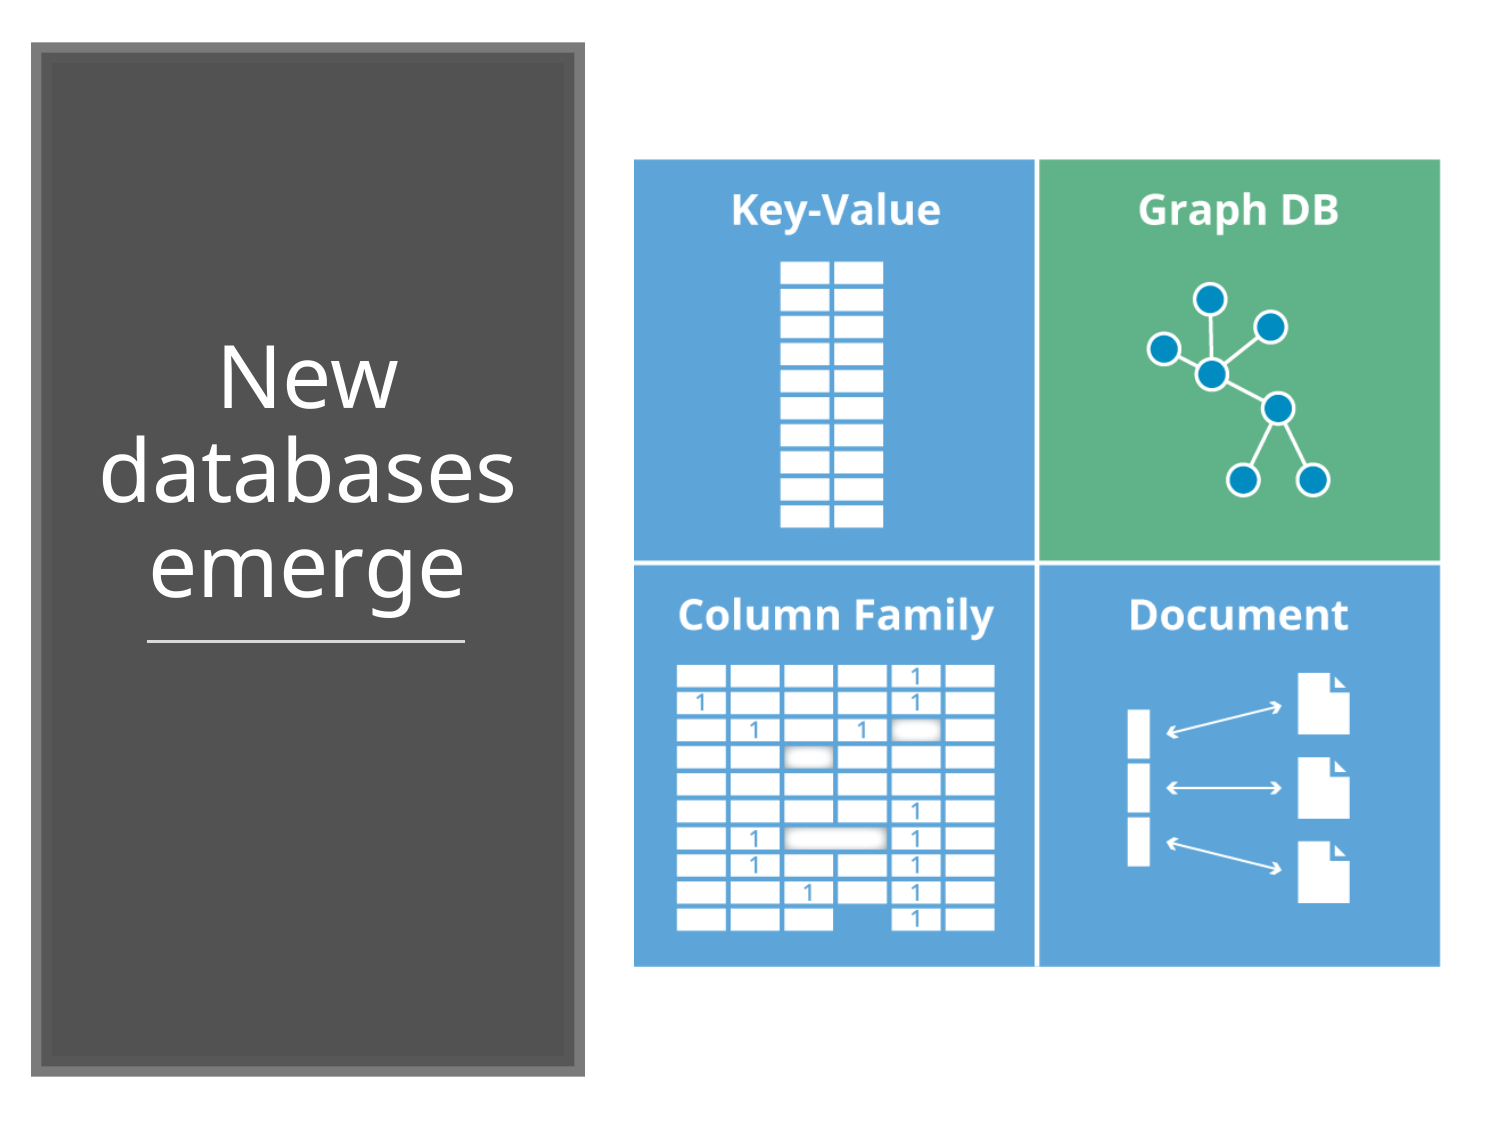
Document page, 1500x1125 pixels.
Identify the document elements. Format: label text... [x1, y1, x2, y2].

picture [634, 159, 1441, 967]
title New databases emerge [82, 149, 533, 624]
text_box [40, 52, 575, 1067]
